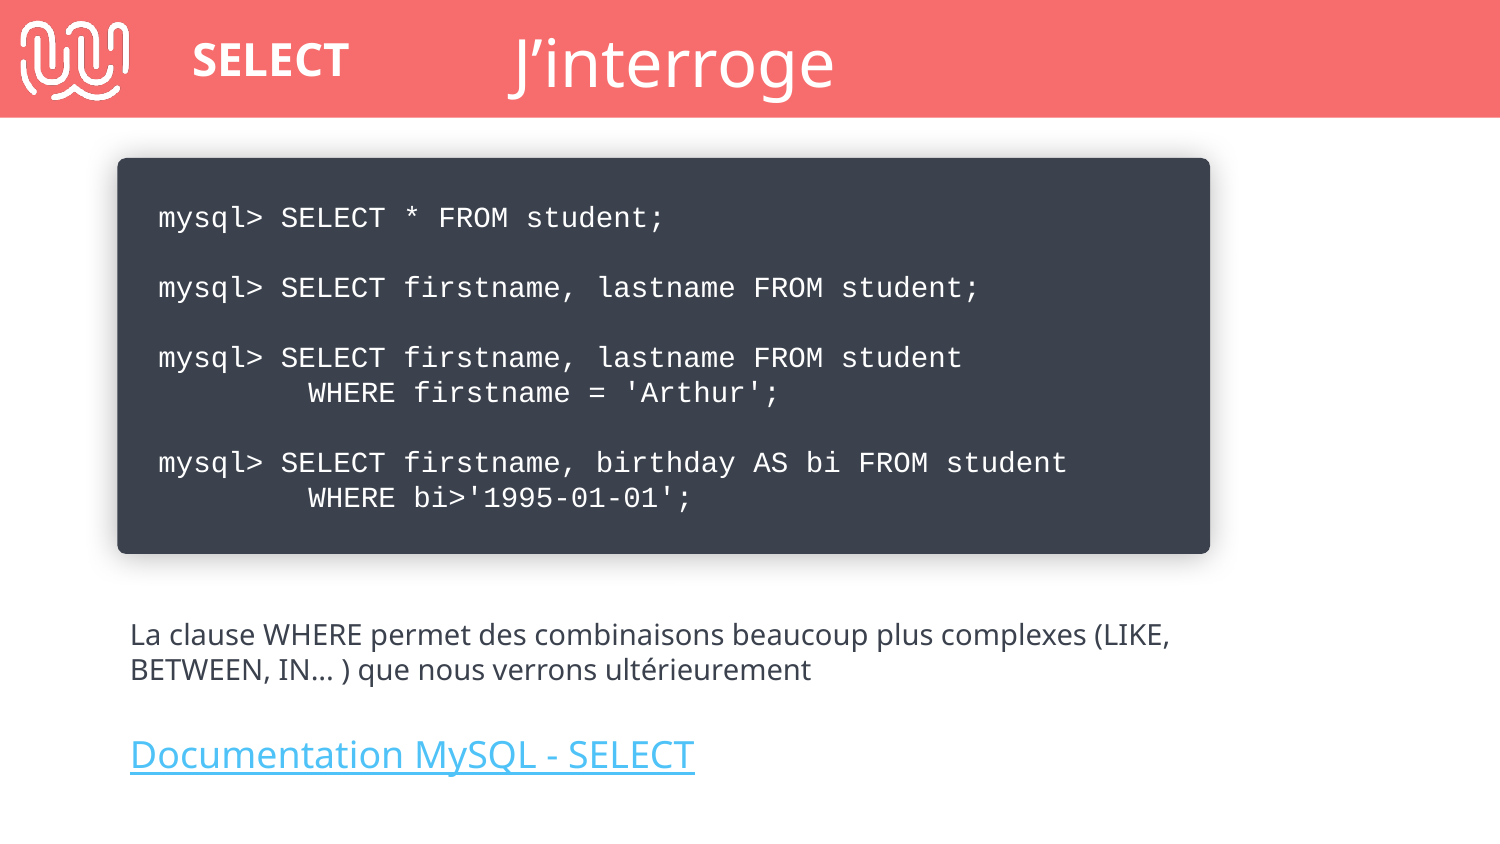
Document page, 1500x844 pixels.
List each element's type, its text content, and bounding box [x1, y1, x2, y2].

list La clause WHERE permet des combinaisons beaucoup plus complexes (LIKE, BETWEEN, IN... ) que nous verrons ultérieurement Documentation MySQL - SELECT [129, 571, 1244, 794]
picture [20, 20, 134, 101]
title SELECT [192, 0, 576, 118]
subtitle J’interroge [513, 31, 970, 91]
text_box mysql> SELECT * FROM student; mysql> SELECT firstname, lastname FROM student; mysql> SELECT firstname, lastname FROM student WHERE firstname = 'Arthur'; mysql> SELECT firstname, birthday AS bi FROM student WHERE bi>'1995-01-01'; [117, 157, 1211, 554]
